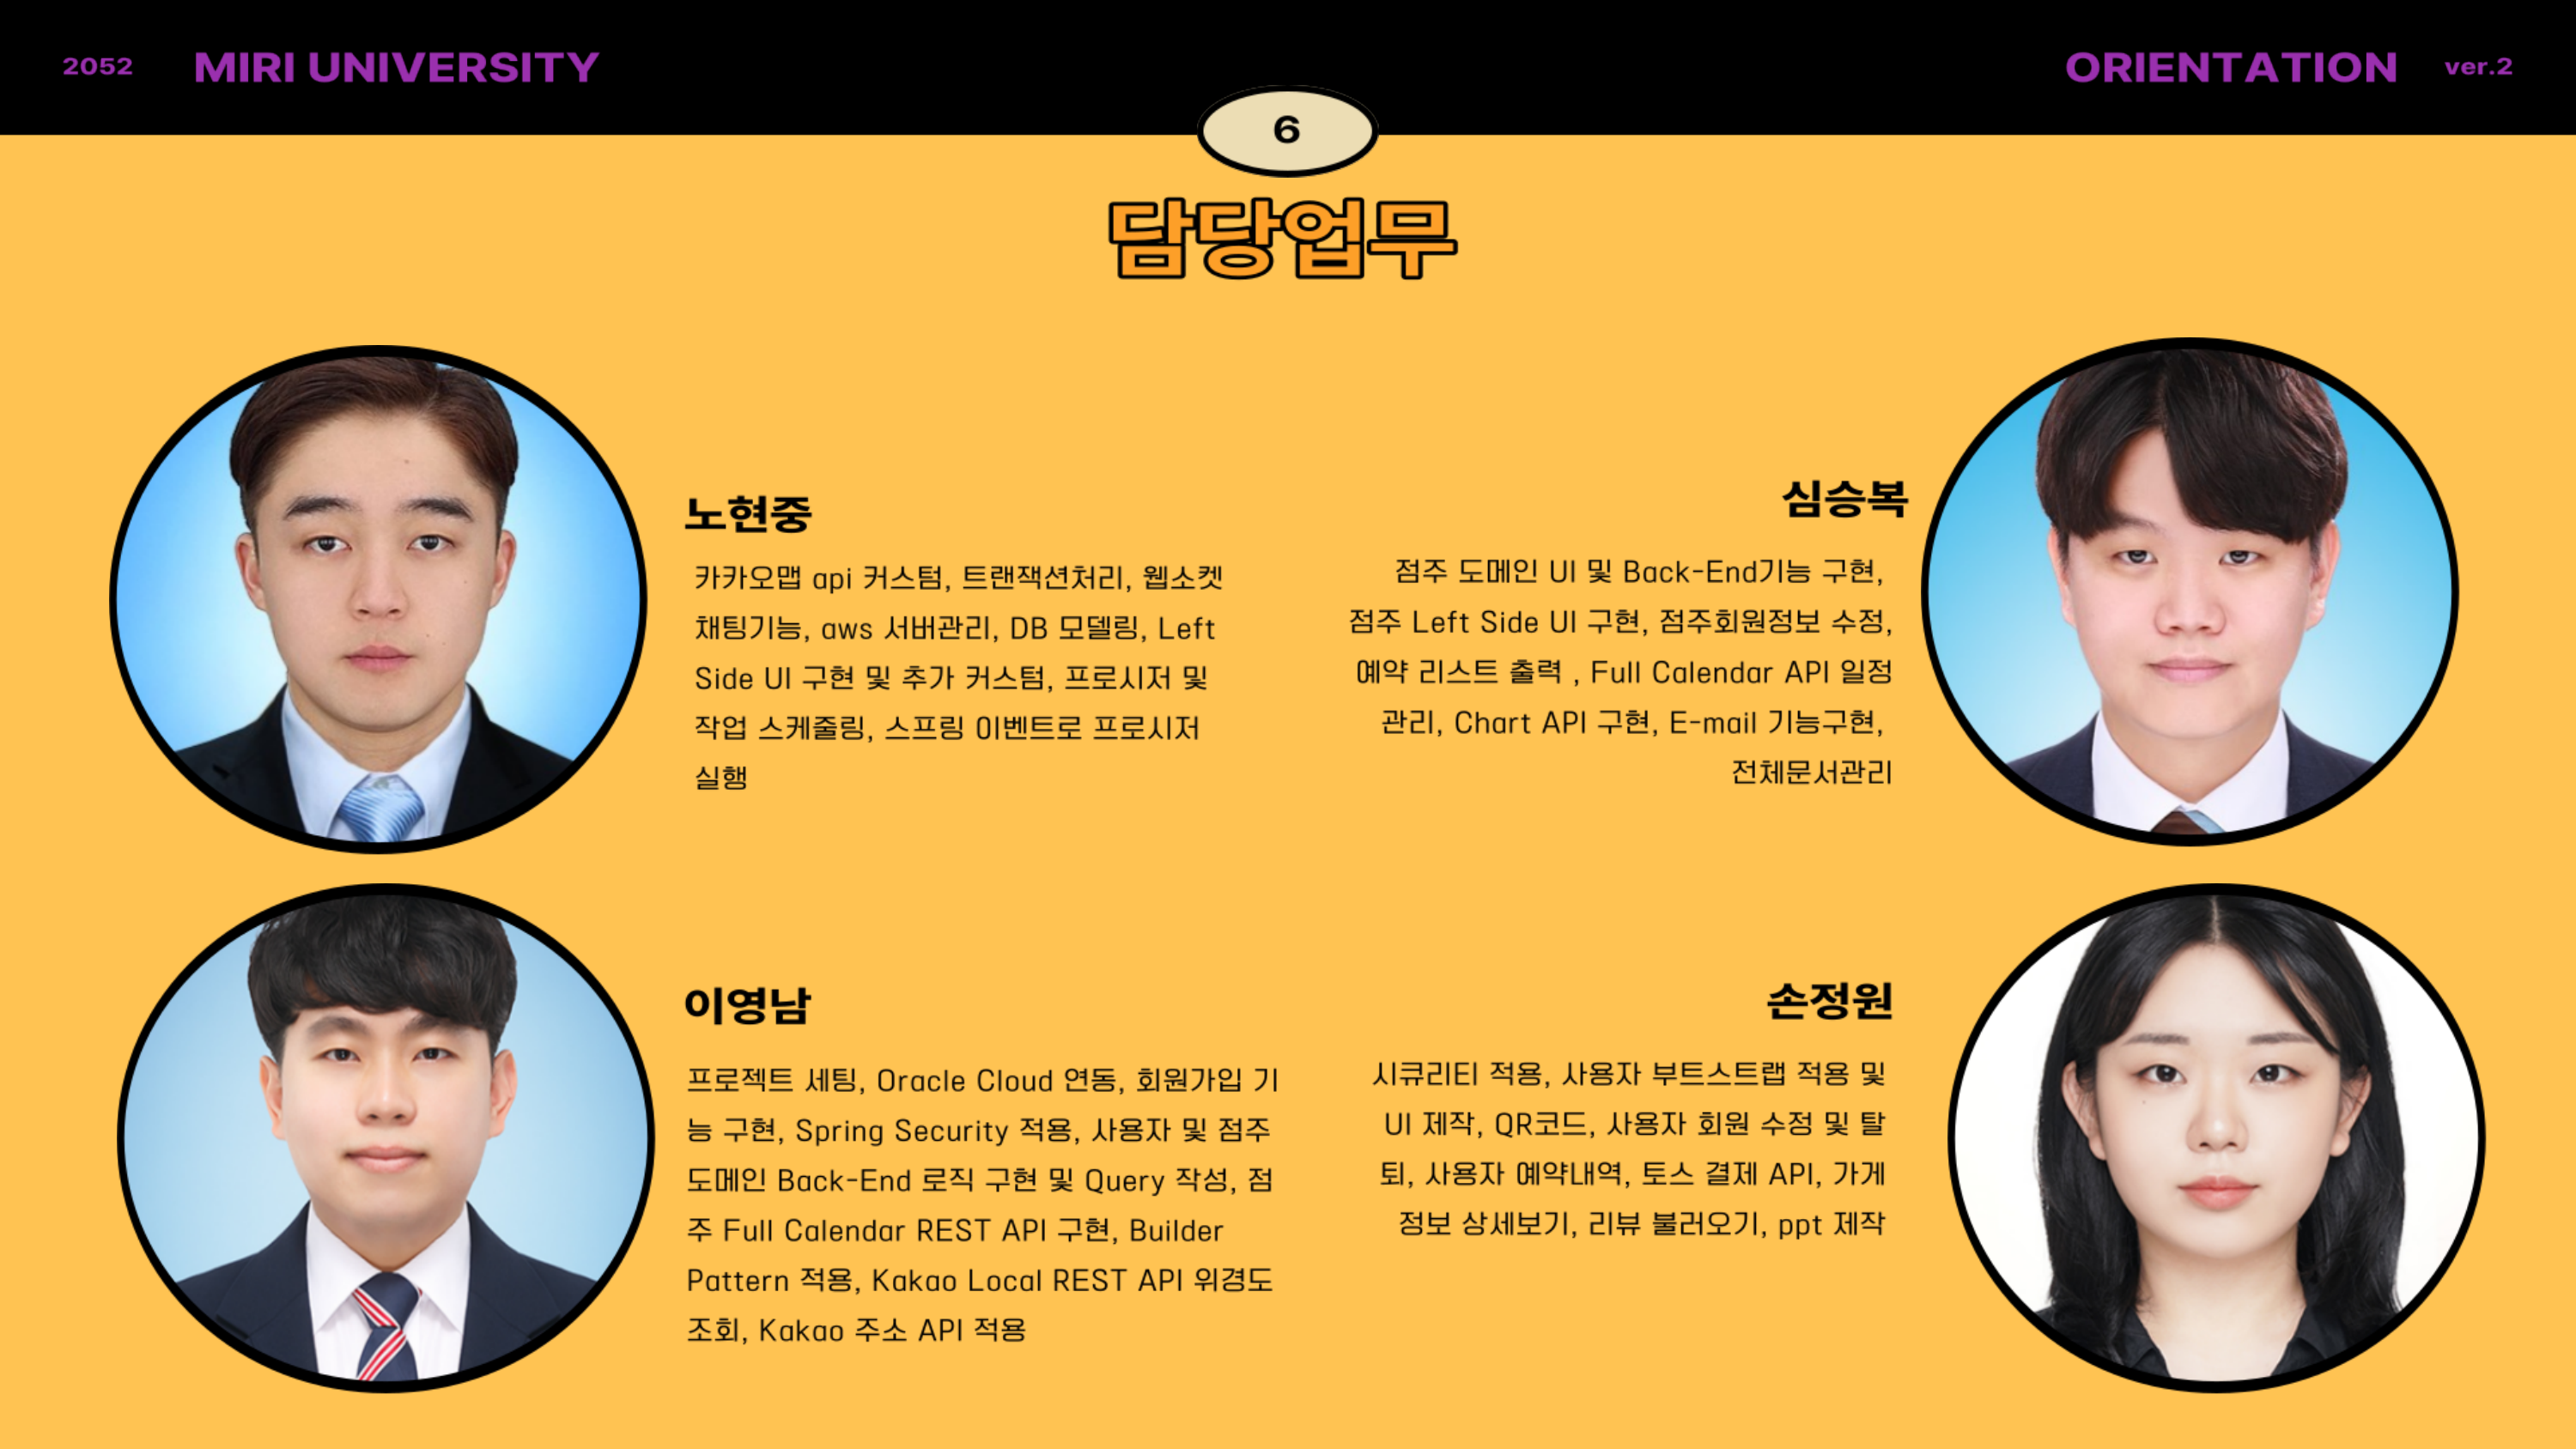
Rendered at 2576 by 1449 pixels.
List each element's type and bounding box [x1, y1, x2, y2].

picture [58, 47, 150, 87]
text_box [1921, 337, 2461, 849]
text_box [109, 345, 650, 857]
text_box [116, 883, 657, 1395]
text_box [1197, 85, 1379, 179]
picture [677, 971, 833, 1054]
picture [690, 559, 1235, 802]
picture [2437, 47, 2527, 87]
picture [1347, 1055, 1896, 1252]
picture [621, 146, 1560, 378]
text_box [1947, 883, 2488, 1395]
text_box [0, 0, 2576, 136]
picture [1856, 32, 2409, 102]
picture [1284, 966, 1918, 1039]
picture [677, 479, 838, 552]
picture [185, 32, 621, 102]
picture [1261, 100, 1320, 161]
picture [682, 1061, 1292, 1359]
picture [1298, 464, 1921, 537]
picture [1338, 552, 1905, 796]
